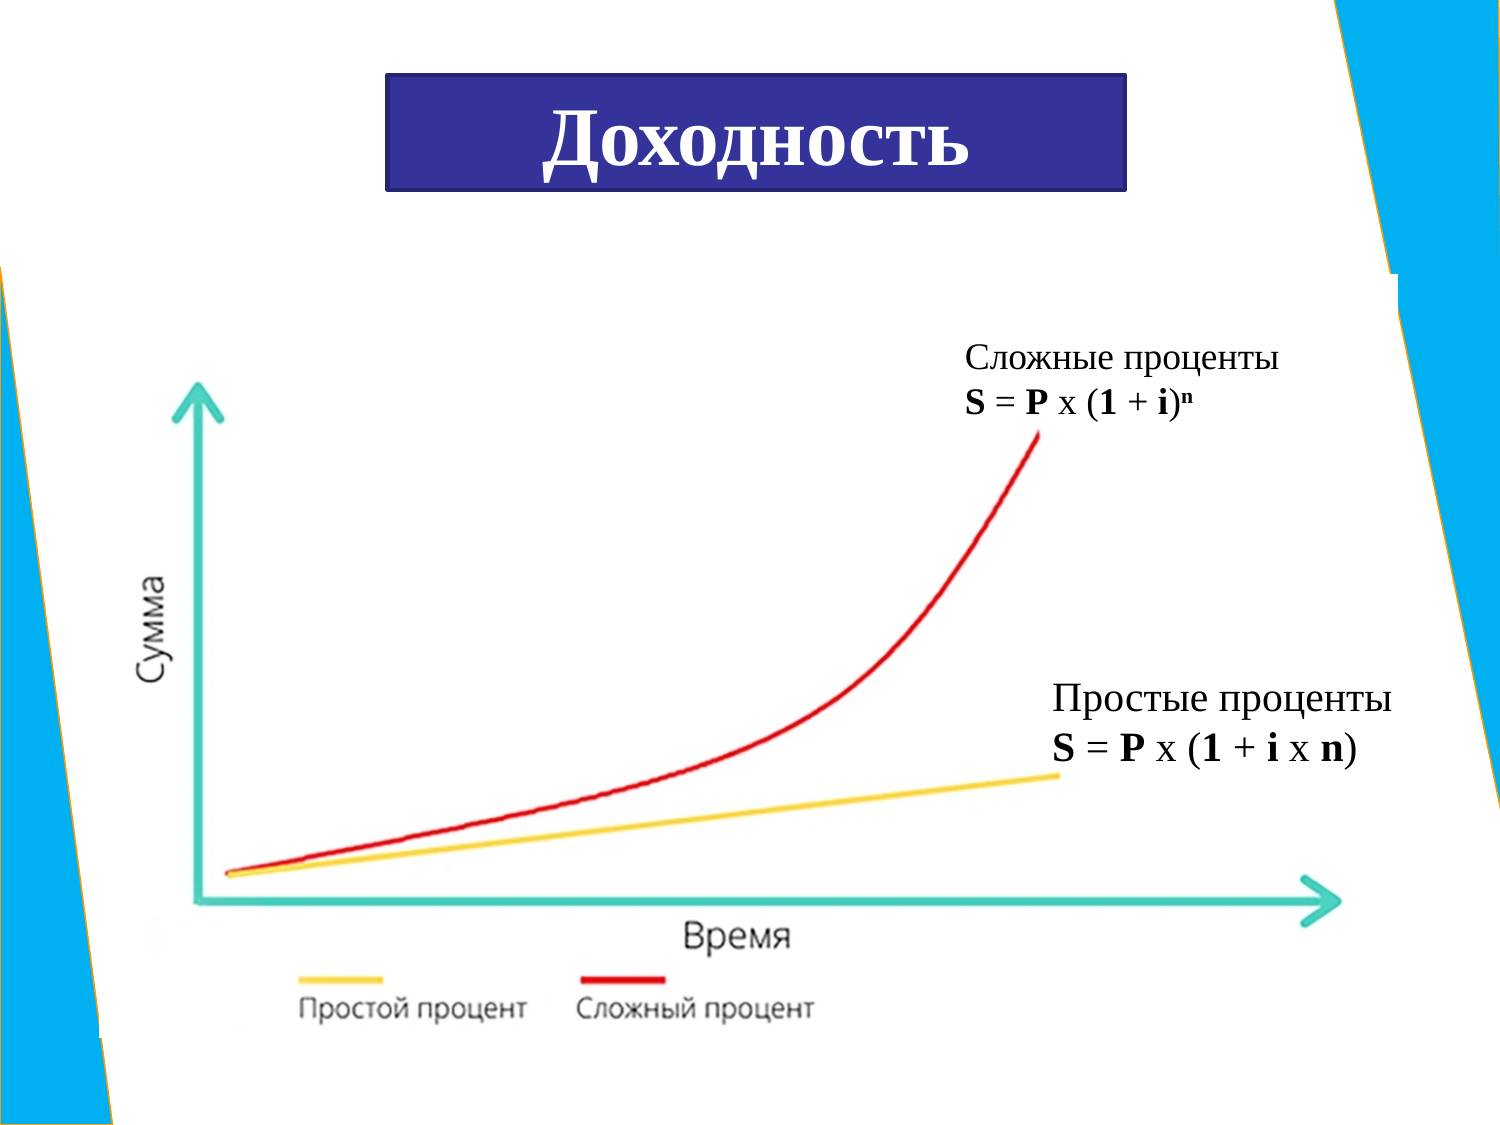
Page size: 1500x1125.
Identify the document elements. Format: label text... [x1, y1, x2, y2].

picture [99, 274, 1398, 1038]
text_box [0, 267, 113, 1125]
text_box Простые проценты S = P x (1 + i x n) [1402, 662, 1500, 778]
text_box [1494, 778, 1500, 807]
text_box Доходность [385, 73, 1127, 192]
text_box [1334, 0, 1500, 662]
